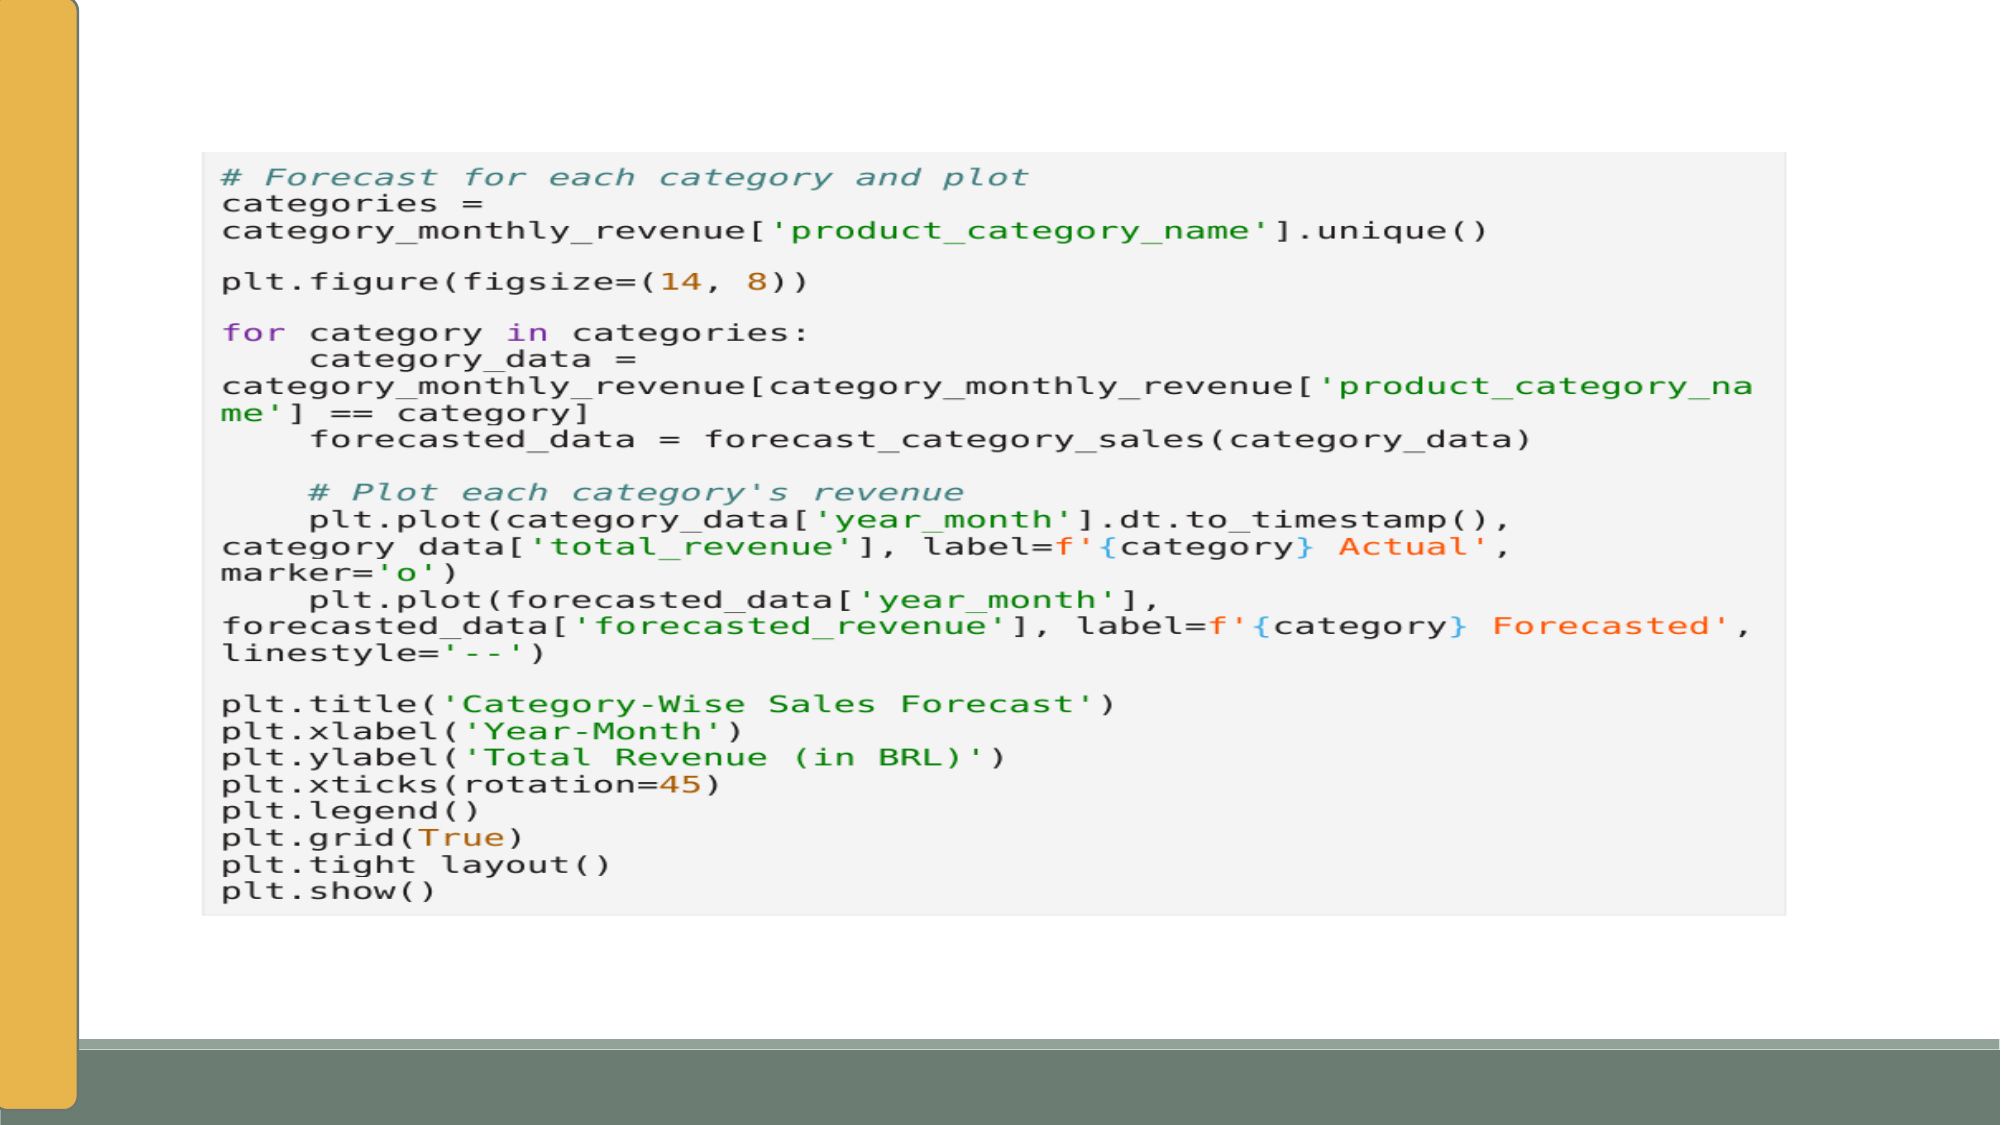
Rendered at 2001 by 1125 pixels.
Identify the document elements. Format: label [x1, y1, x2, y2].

text_box [0, 0, 80, 1112]
picture [34, 152, 1942, 973]
